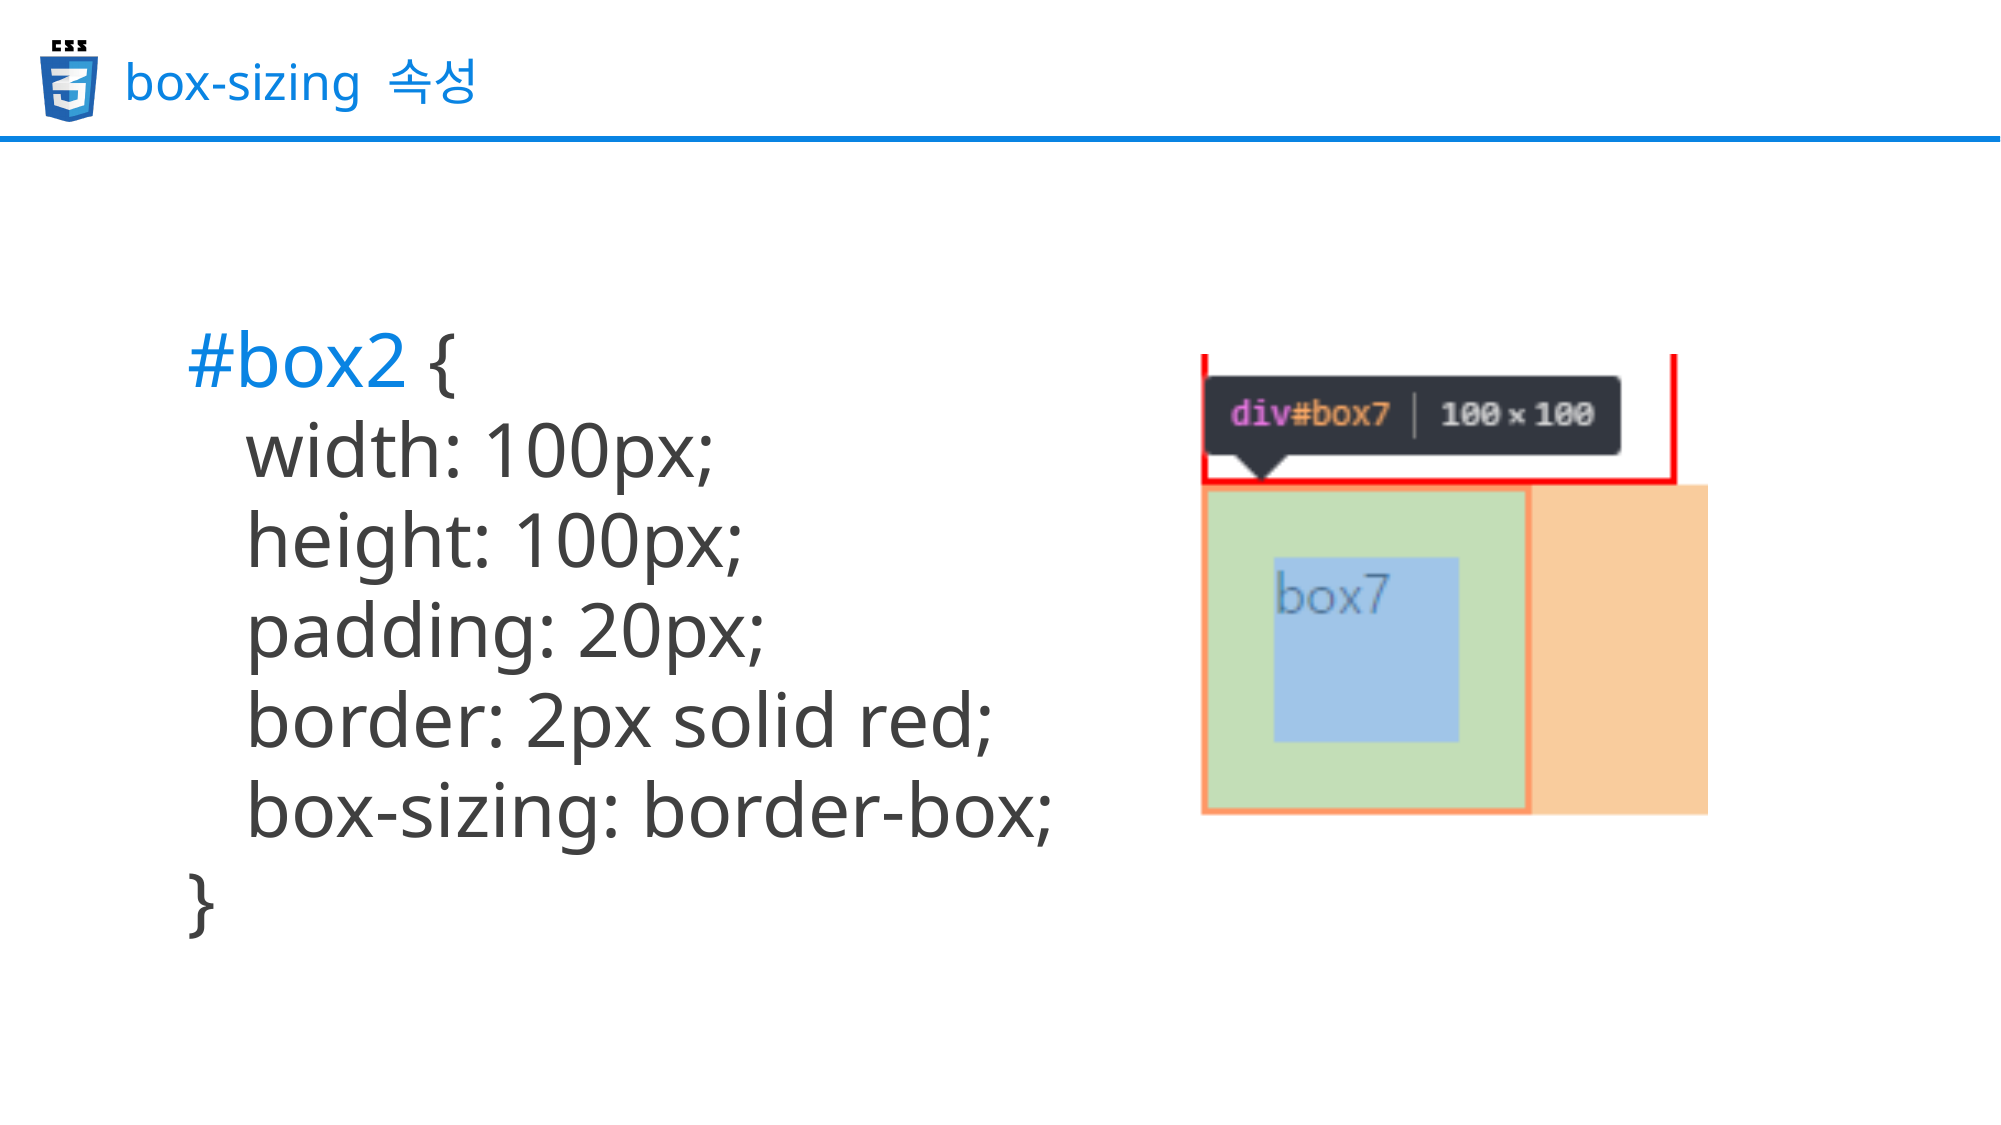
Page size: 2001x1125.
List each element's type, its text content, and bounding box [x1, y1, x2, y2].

picture [1186, 354, 1708, 872]
text_box box-sizing 속성 [109, 43, 495, 119]
picture [40, 40, 98, 122]
text_box #box2 { width: 100px; height: 100px; padding: 20px; border: 2px solid red; box-sizing: border-box; } [172, 304, 1165, 950]
